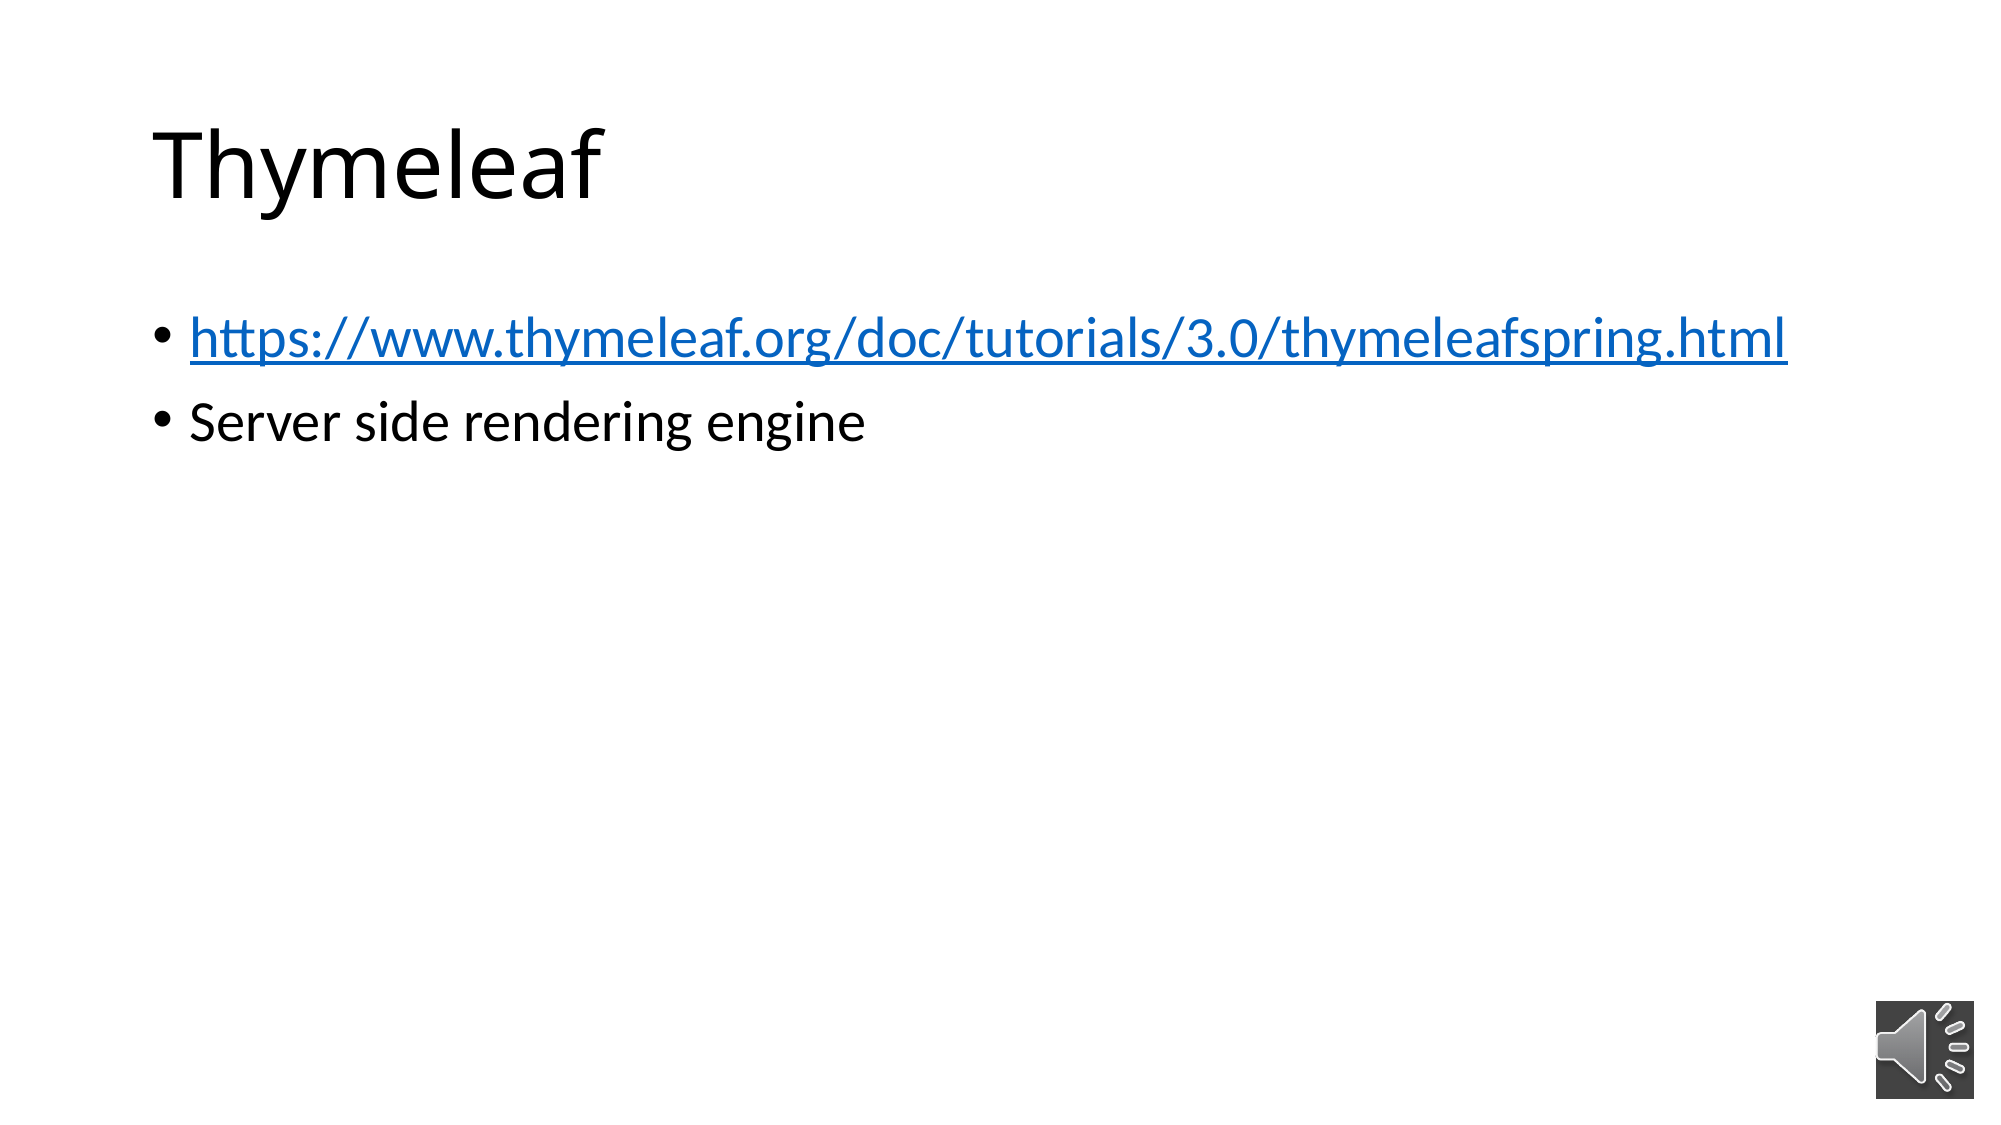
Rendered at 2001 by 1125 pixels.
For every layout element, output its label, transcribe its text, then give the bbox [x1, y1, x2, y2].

picture [1874, 999, 1975, 1100]
list https://www.thymeleaf.org/doc/tutorials/3.0/thymeleafspring.html Server side rendering engine [137, 299, 1863, 1014]
title Thymeleaf [137, 59, 1863, 278]
